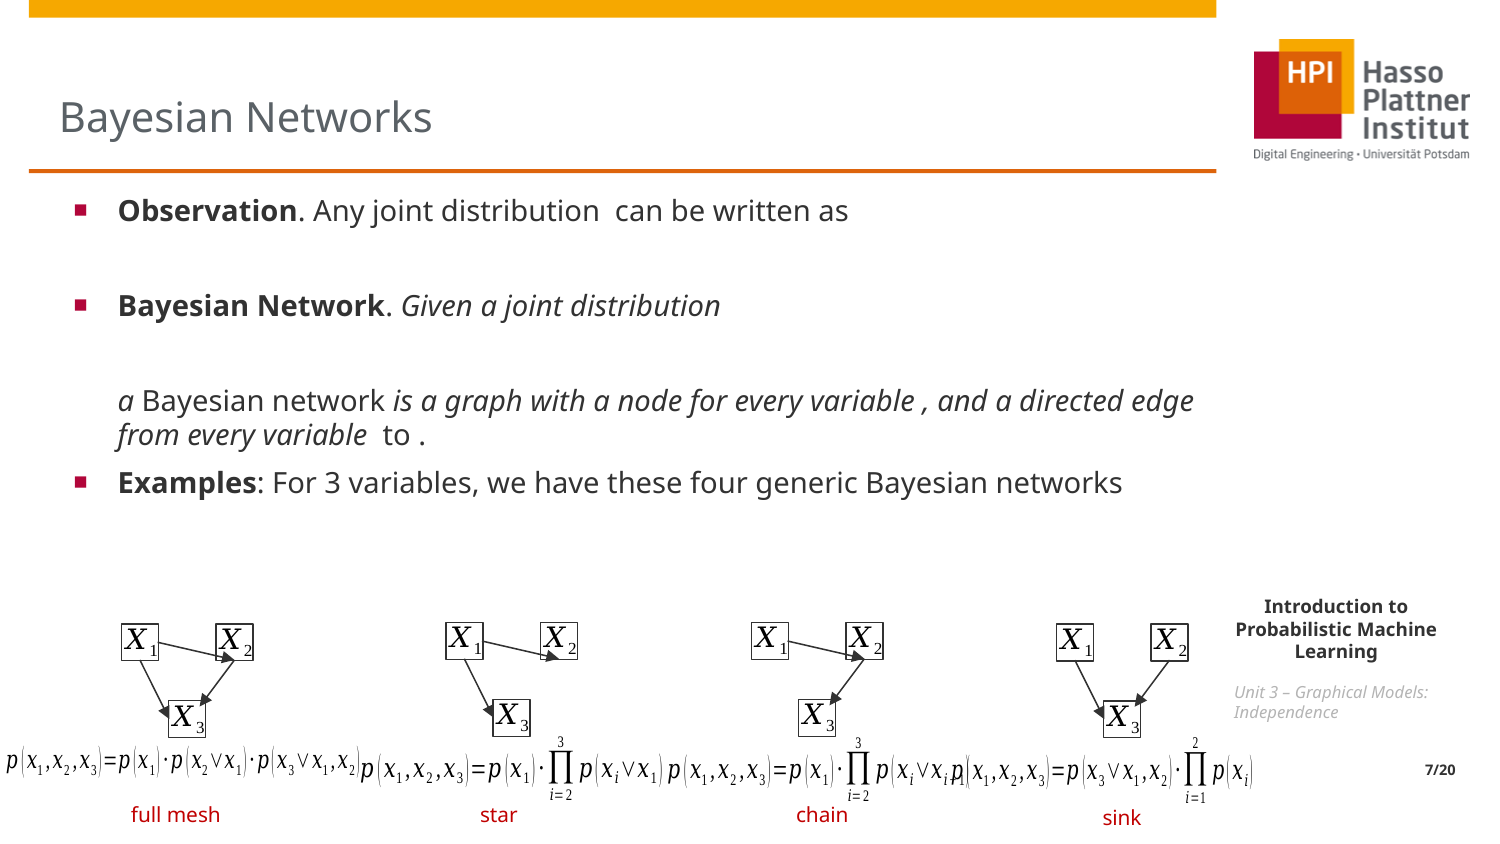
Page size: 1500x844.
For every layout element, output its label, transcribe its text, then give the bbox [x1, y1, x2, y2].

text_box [829, 658, 865, 706]
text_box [464, 658, 500, 706]
text_box chain [747, 795, 898, 832]
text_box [139, 659, 175, 707]
picture [1254, 39, 1470, 161]
text_box full mesh [100, 795, 251, 832]
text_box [199, 659, 235, 707]
title Bayesian Networks [58, 17, 1187, 170]
text_box star [423, 796, 574, 833]
text_box sink [1047, 799, 1197, 836]
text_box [1074, 659, 1110, 707]
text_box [1134, 659, 1170, 707]
